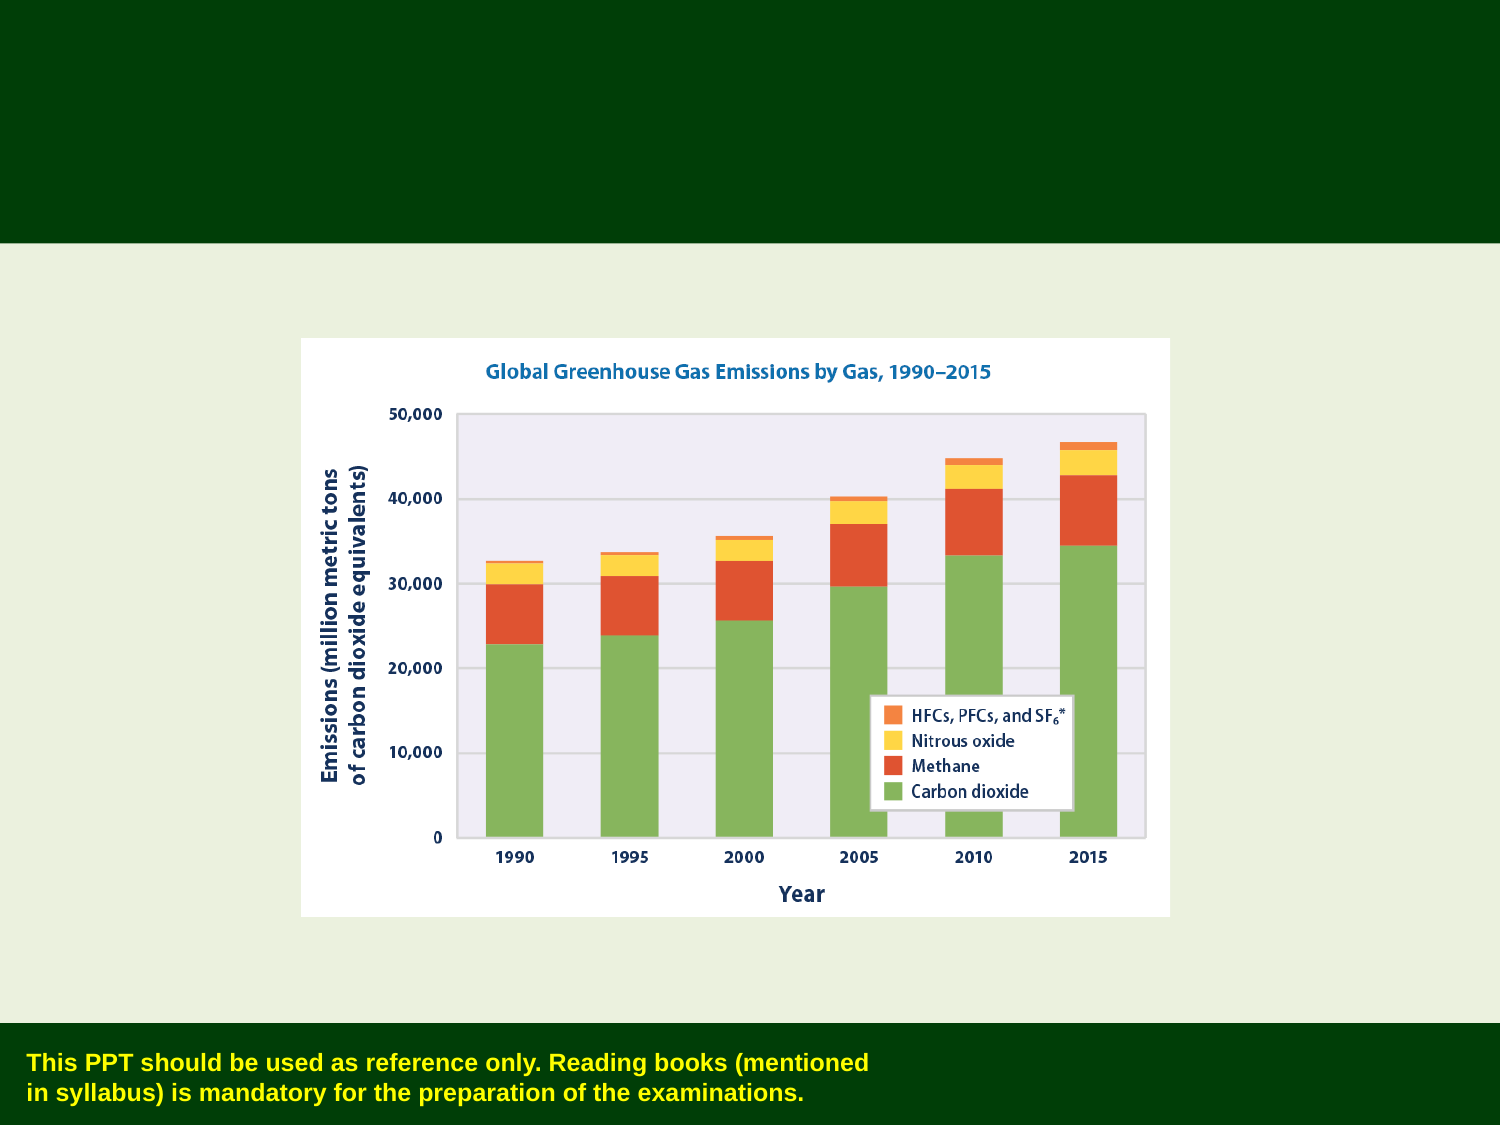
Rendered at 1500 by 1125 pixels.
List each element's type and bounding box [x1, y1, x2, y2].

picture [300, 337, 1171, 918]
